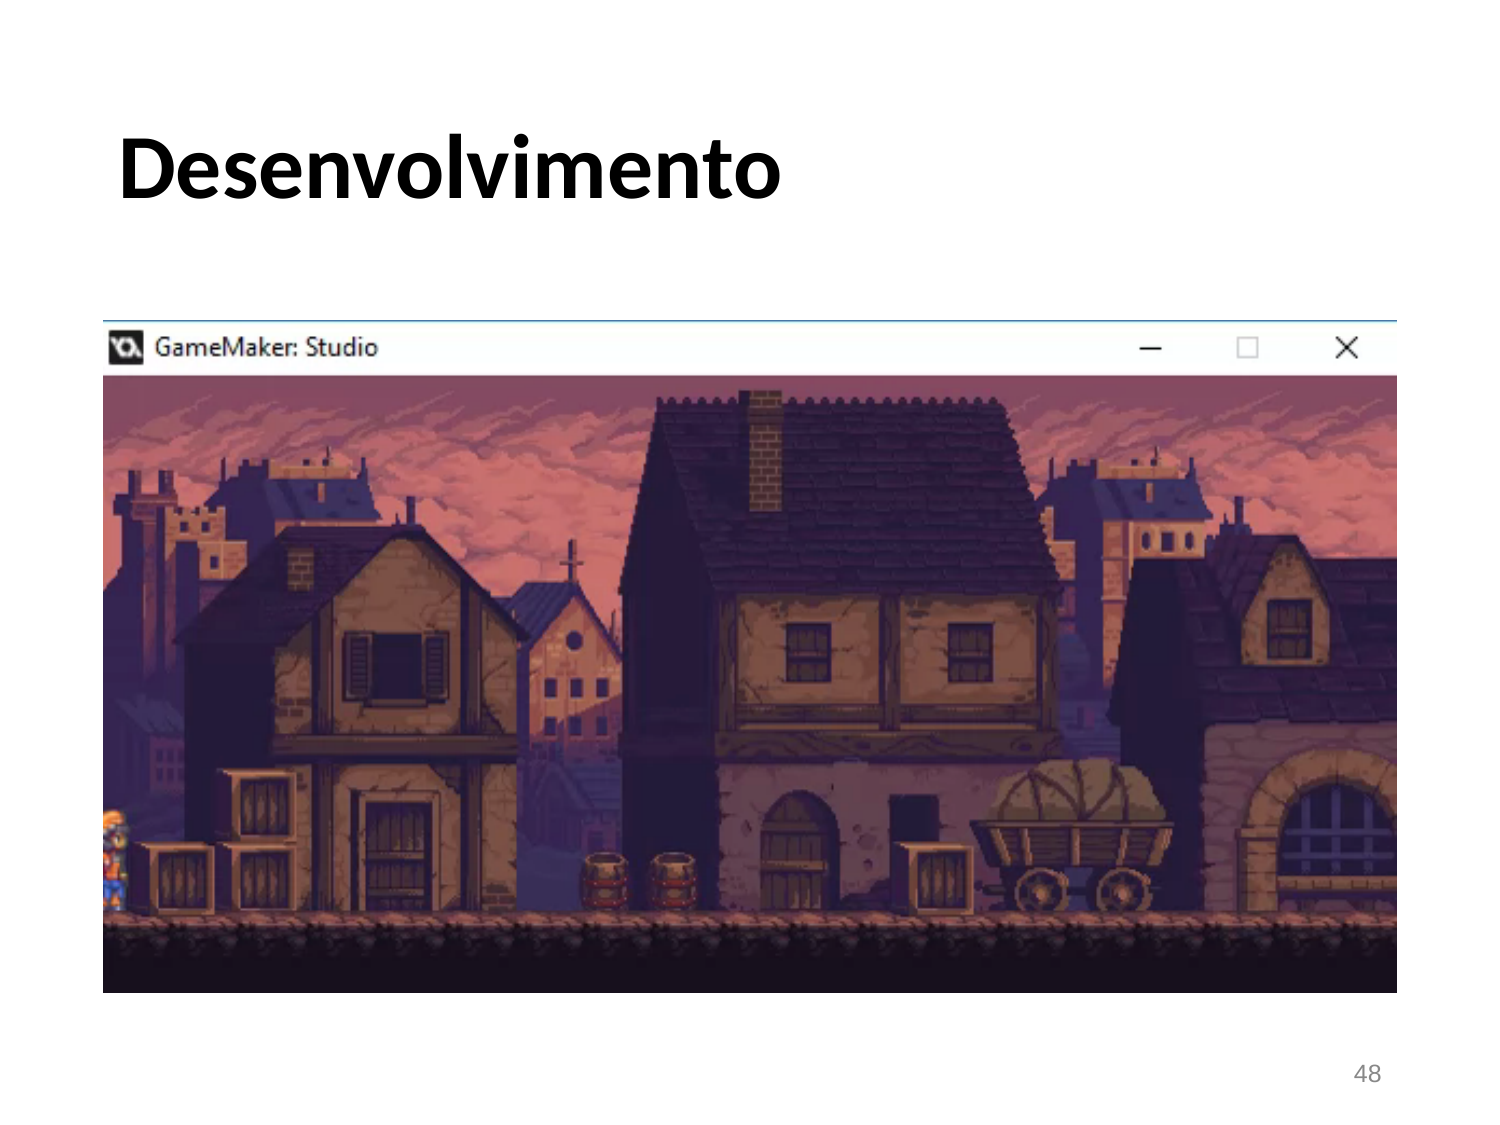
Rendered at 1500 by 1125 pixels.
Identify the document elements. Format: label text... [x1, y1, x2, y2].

title Desenvolvimento [103, 59, 1397, 278]
slide_number ‹#› [1059, 1042, 1397, 1103]
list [102, 319, 1398, 993]
